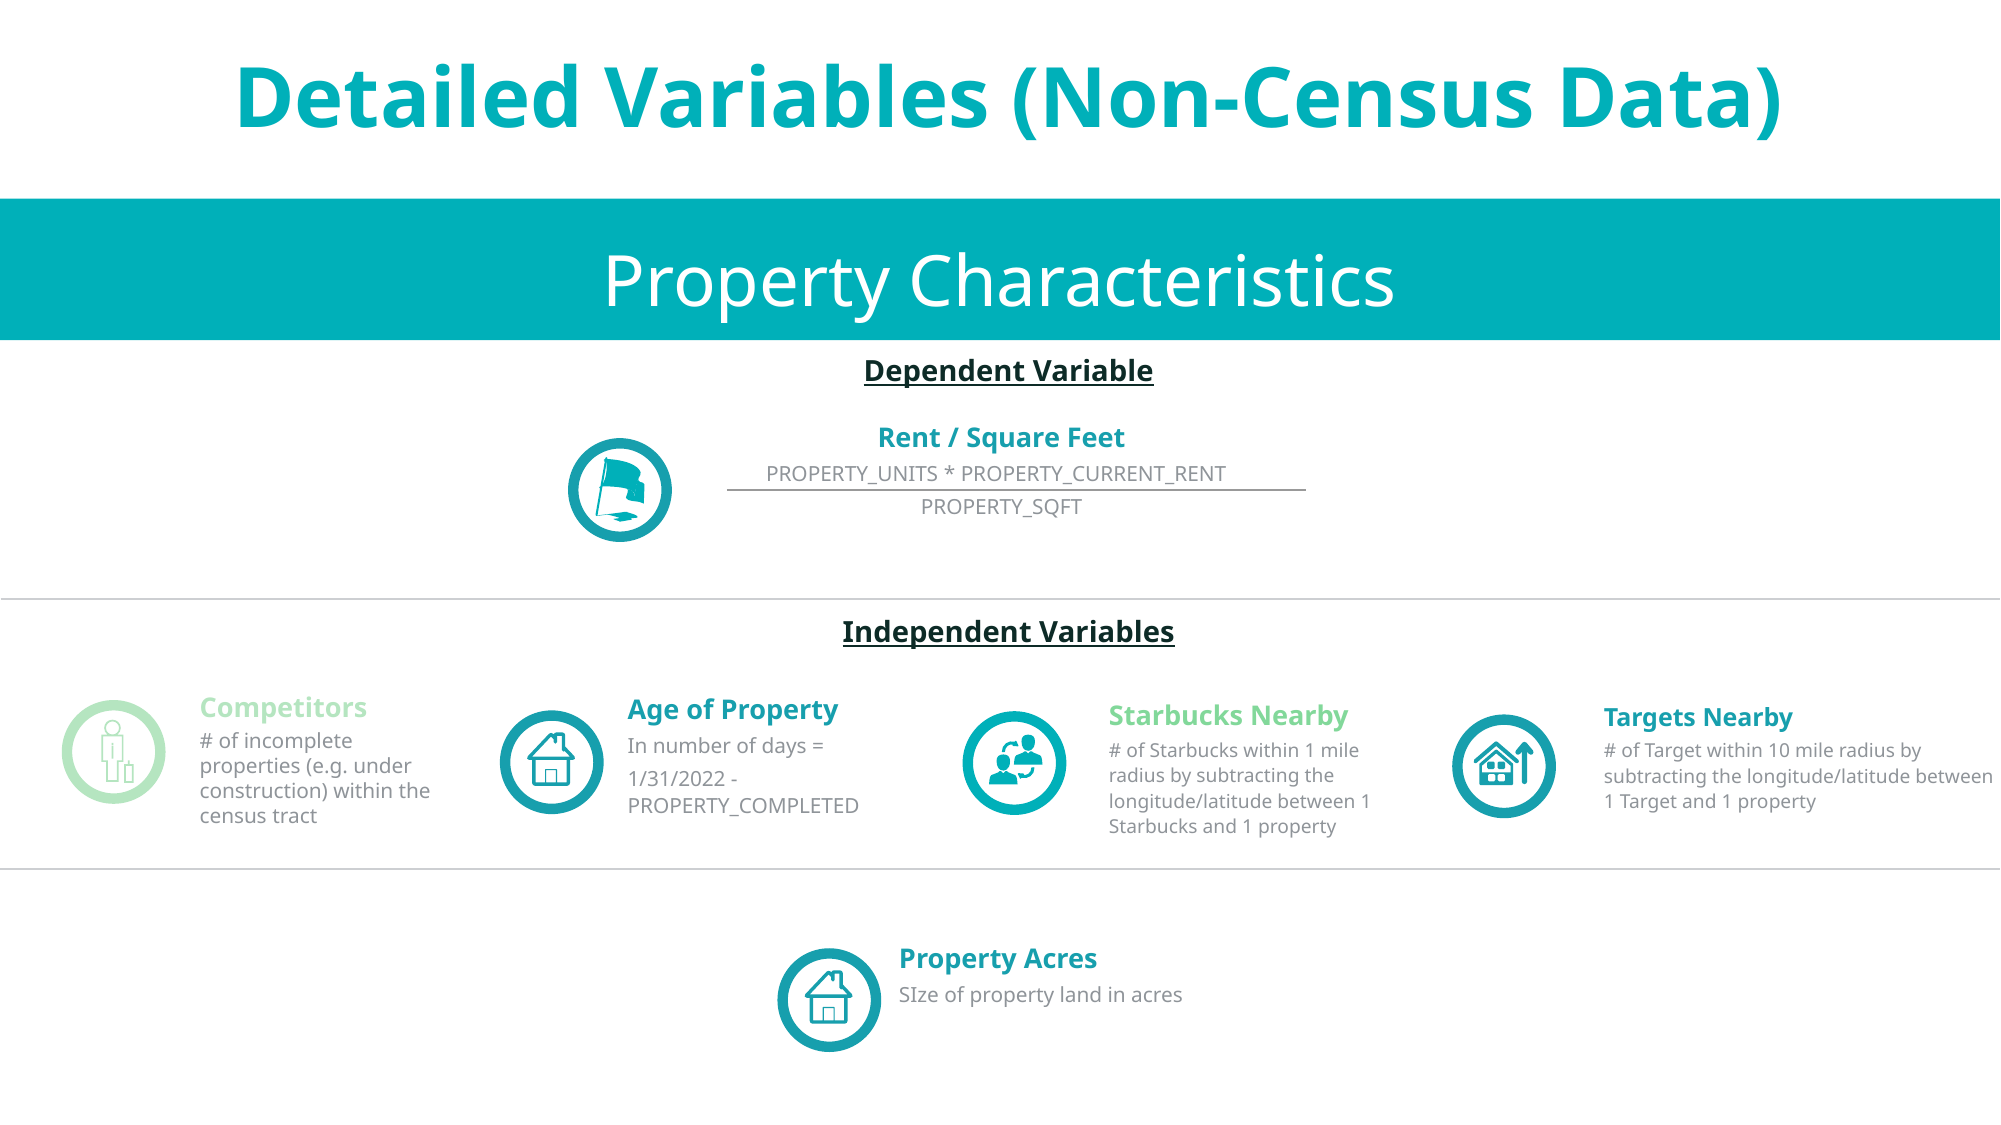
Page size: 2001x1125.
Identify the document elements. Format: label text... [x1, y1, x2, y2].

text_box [782, 953, 877, 1048]
text_box Property Acres SIze of property land in acres [898, 937, 1210, 1063]
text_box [66, 704, 161, 799]
text_box Competitors # of incomplete properties (e.g. under construction) within the census tract [199, 690, 450, 837]
text_box Detailed Variables (Non-Census Data) [46, 39, 1971, 150]
text_box Property Characteristics [181, 230, 1818, 309]
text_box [595, 456, 645, 524]
text_box Independent Variables [719, 610, 1299, 671]
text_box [504, 715, 599, 810]
text_box Dependent Variable [719, 330, 1299, 410]
text_box Rent / Square Feet PROPERTY_UNITS * PROPERTY_CURRENT_RENT PROPERTY_SQFT [712, 417, 1291, 551]
text_box Age of Property In number of days = 1/31/2022 - PROPERTY_COMPLETED [627, 689, 939, 815]
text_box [1457, 697, 1995, 829]
text_box Independent Variables [719, 591, 1299, 598]
text_box [0, 198, 2000, 341]
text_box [967, 694, 1403, 832]
text_box [573, 443, 667, 537]
